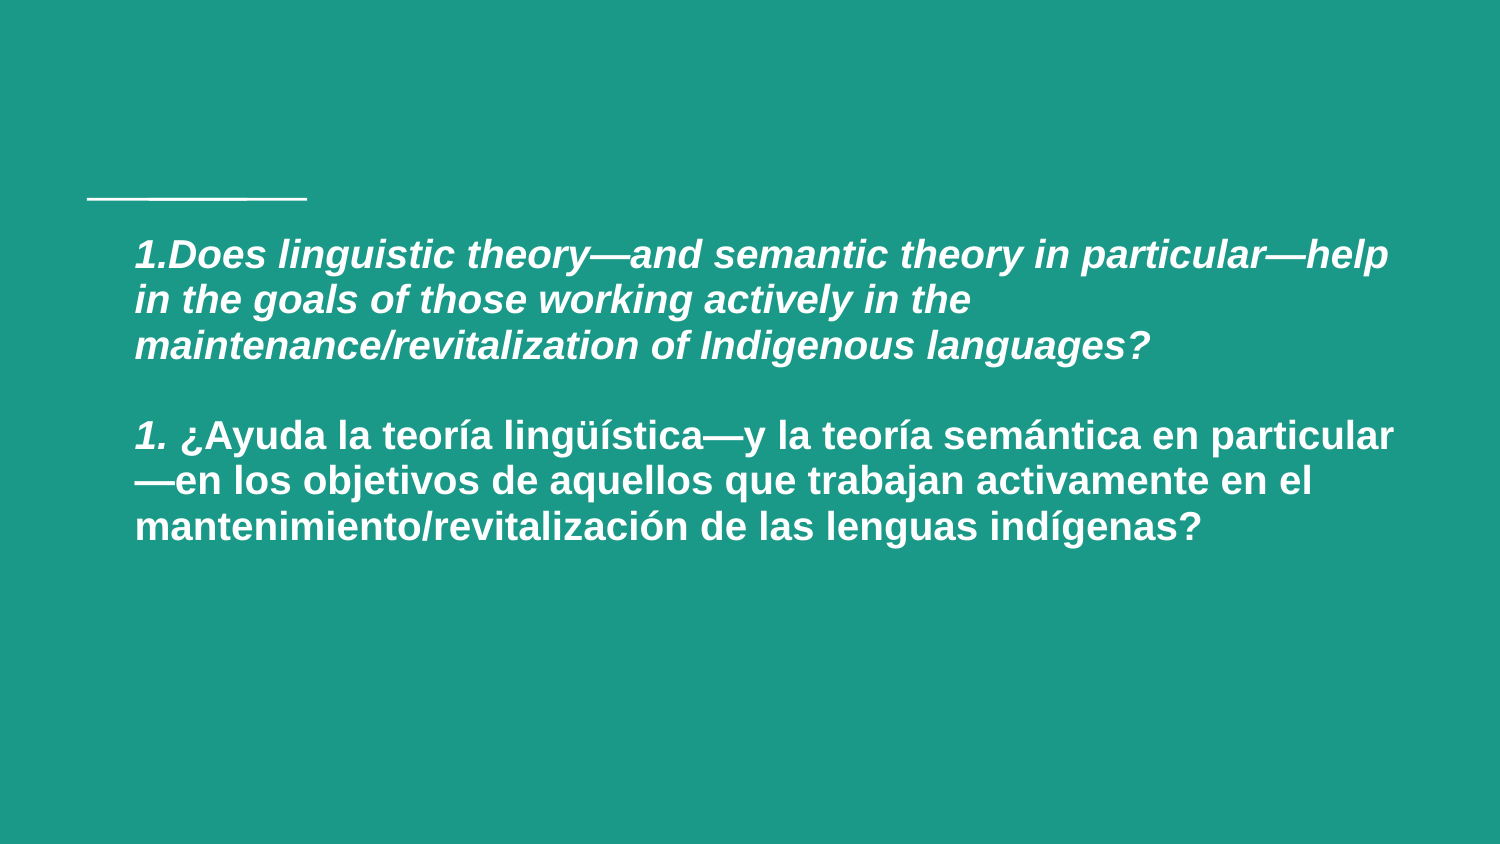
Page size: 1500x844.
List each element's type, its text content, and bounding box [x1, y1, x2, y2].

title 1.Does linguistic theory—and semantic theory in particular—help in the goals of those working actively in the maintenance/revitalization of Indigenous languages? 1. ¿Ayuda la teoría lingüística—y la teoría semántica en particular—en los objetivos de aquellos que trabajan activamente en el mantenimiento/revitalización de las lenguas indígenas? [119, 216, 1415, 736]
